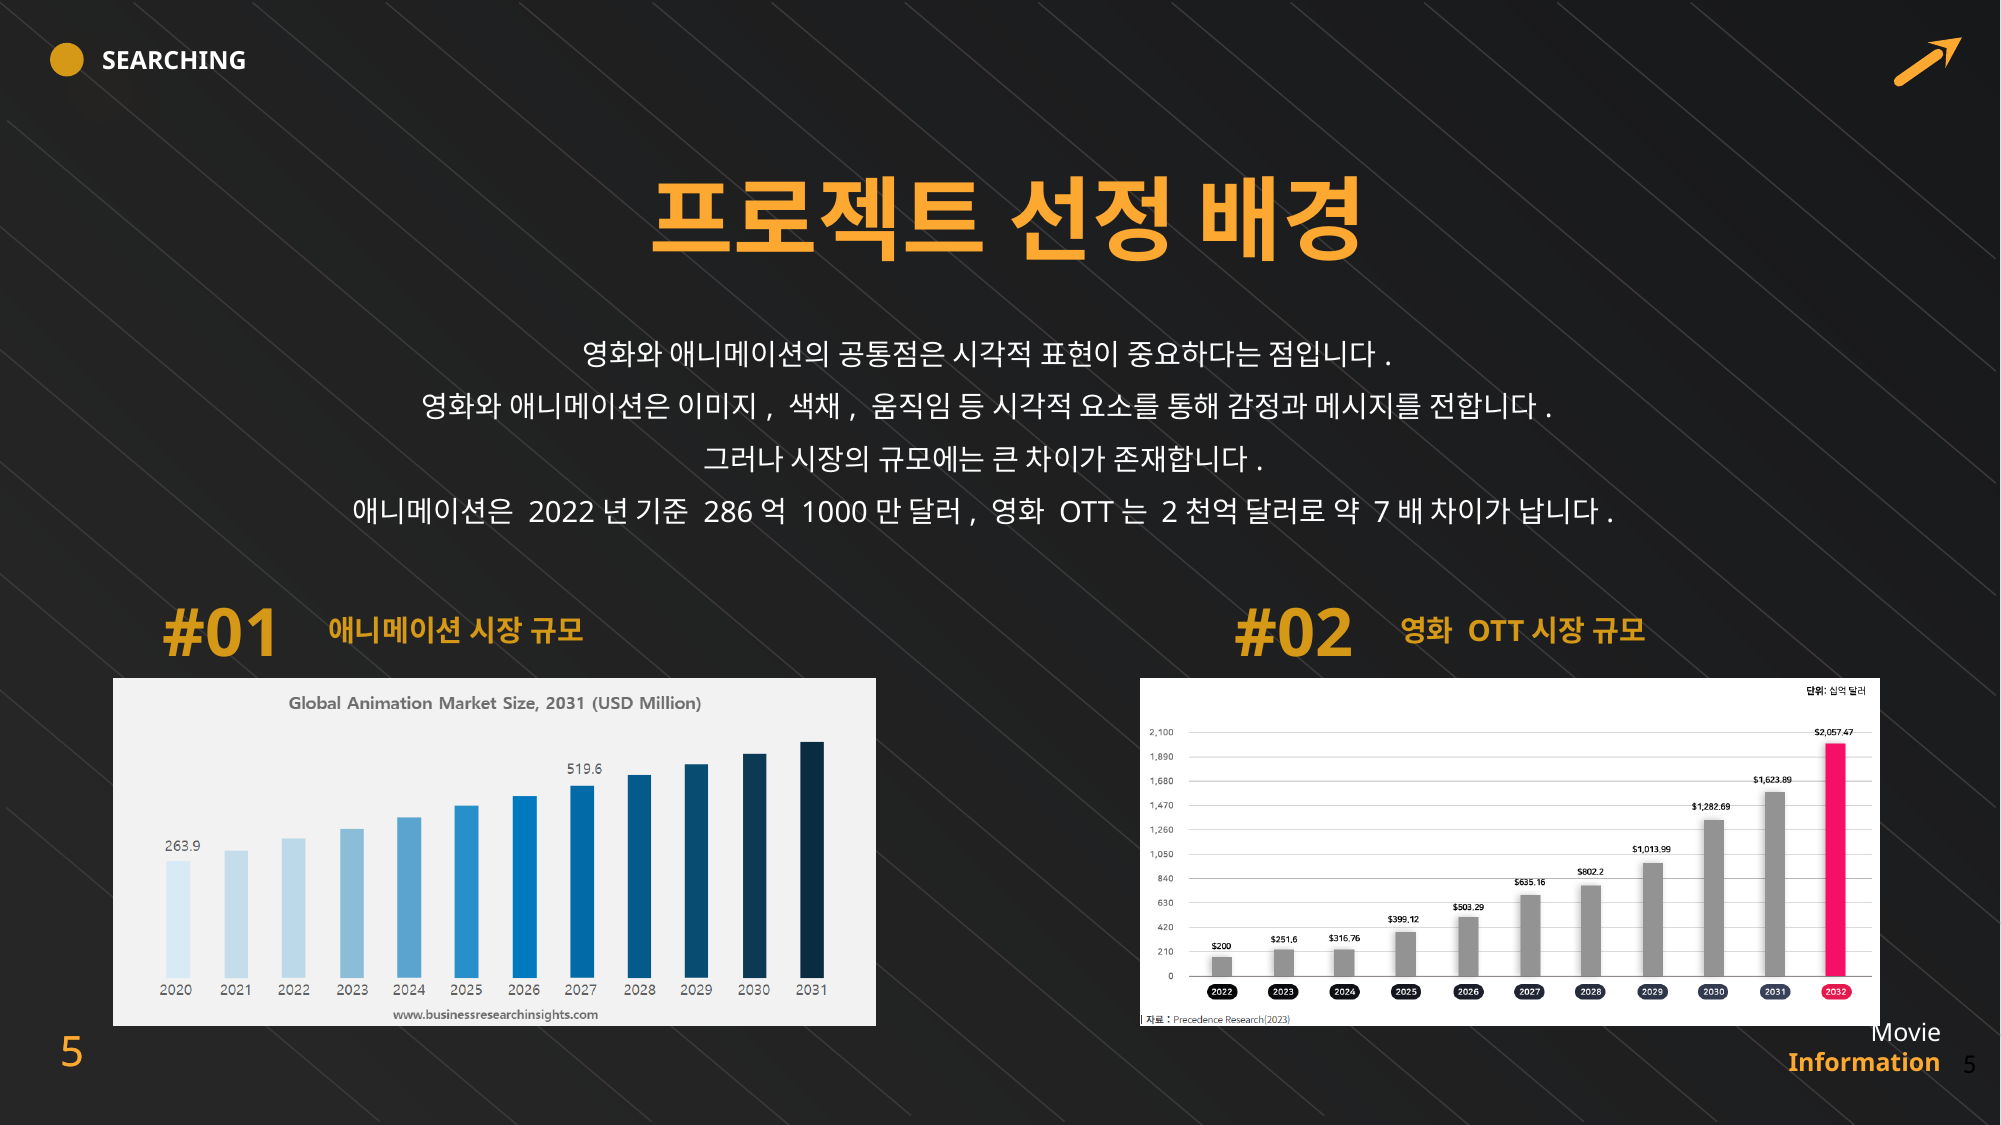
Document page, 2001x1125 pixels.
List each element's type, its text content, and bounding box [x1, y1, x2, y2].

text_box #02 [1219, 582, 1450, 676]
text_box #01 [147, 582, 378, 676]
text_box ‹#› [16, 1017, 129, 1090]
text_box 애니메이션 시장 규모 [313, 604, 788, 655]
text_box 영화와 애니메이션의 공통점은 시각적 표현이 중요하다는 점입니다. 영화와 애니메이션은 이미지, 색채, 움직임 등 시각적 요소를 통해 감정과 메시지를 전합니다. 그러나 시장의 규모에는 큰 차이가 존재합니다. 애니메이션은 2022년 기준 286억 1000만 달러, 영화 OTT는 2천억 달러로 약 7배 차이가 납니다. [209, 310, 1766, 480]
text_box 프로젝트 선정 배경 [313, 154, 1704, 280]
picture [1139, 677, 1881, 1026]
text_box 영화 OTT시장 규모 [1384, 604, 1676, 655]
picture [113, 677, 876, 1026]
slide_number ‹#› [1871, 1038, 1992, 1125]
